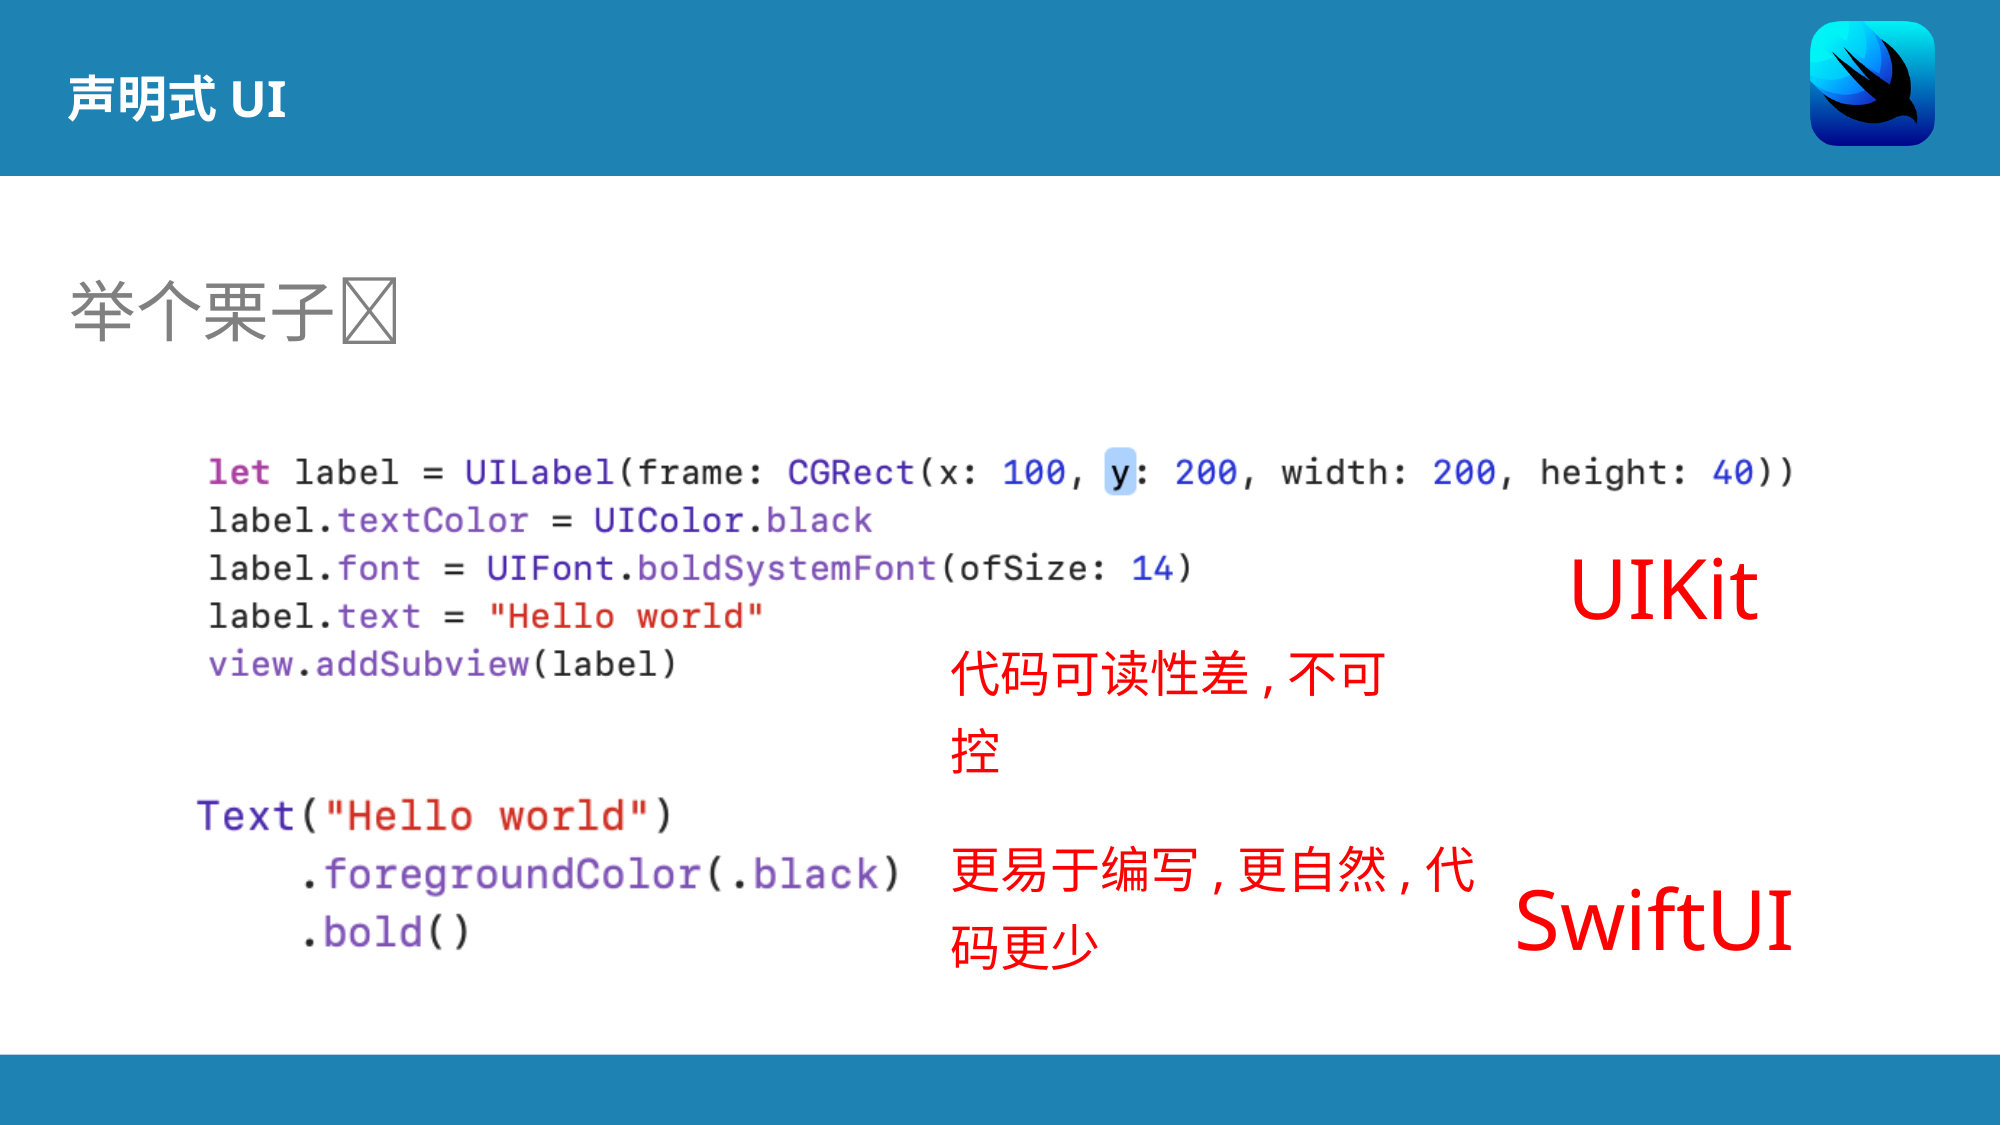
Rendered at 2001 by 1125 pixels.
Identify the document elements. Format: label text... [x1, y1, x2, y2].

text_box SwiftUI [1500, 829, 1829, 974]
text_box 举个栗子🌰 [54, 238, 418, 357]
text_box 代码可读性差,不可控 [935, 707, 1439, 788]
picture [175, 425, 1829, 707]
picture [1810, 21, 1935, 146]
list 声明式UI [52, 41, 1406, 162]
picture [136, 755, 1003, 1005]
text_box 更易于编写,更自然,代码更少 [935, 813, 1500, 1075]
